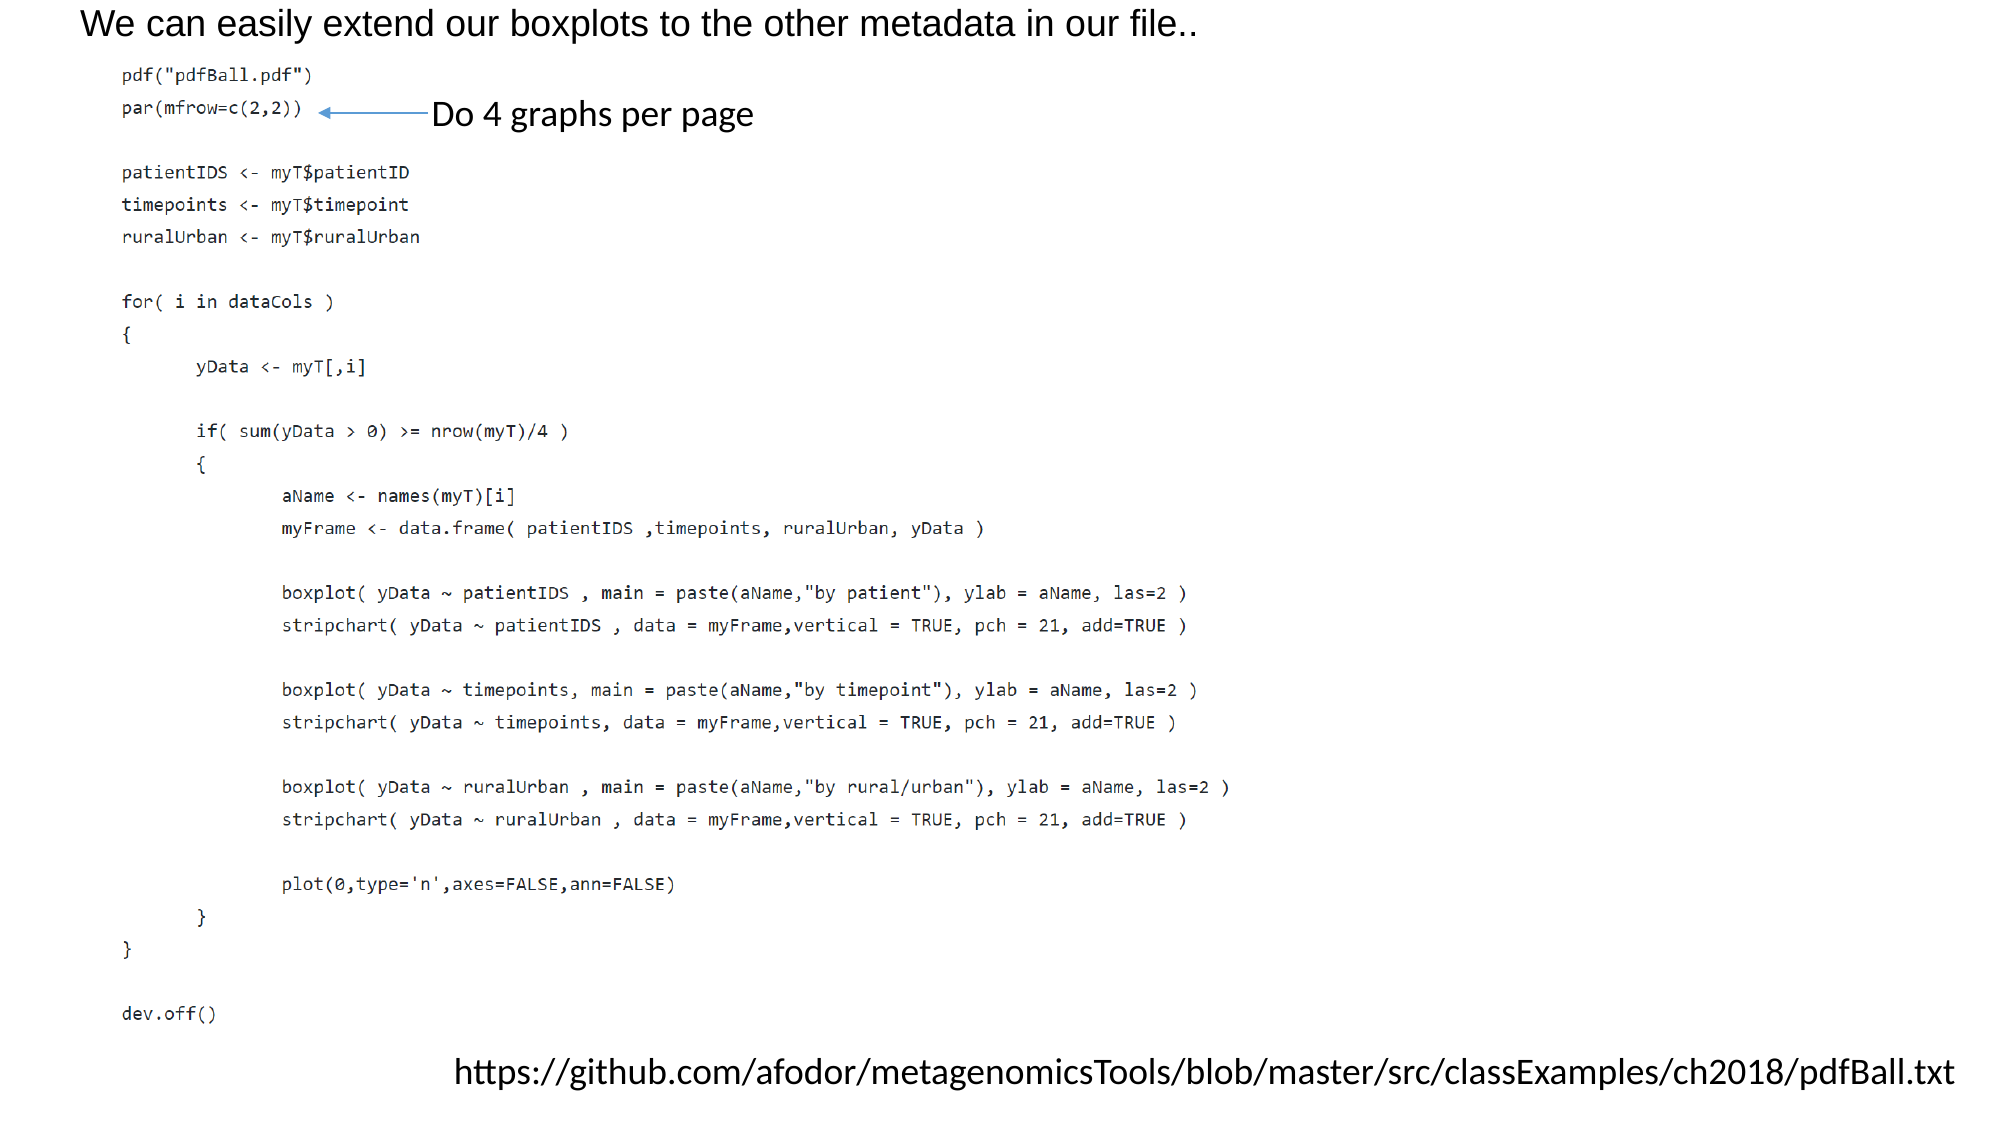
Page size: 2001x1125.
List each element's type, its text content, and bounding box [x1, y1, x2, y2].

text_box We can easily extend our boxplots to the other metadata in our file.. [65, 0, 1214, 52]
text_box https://github.com/afodor/metagenomicsTools/blob/master/src/classExamples/ch2018/pdfBall.txt [439, 1039, 2000, 1099]
picture [112, 51, 1266, 1029]
